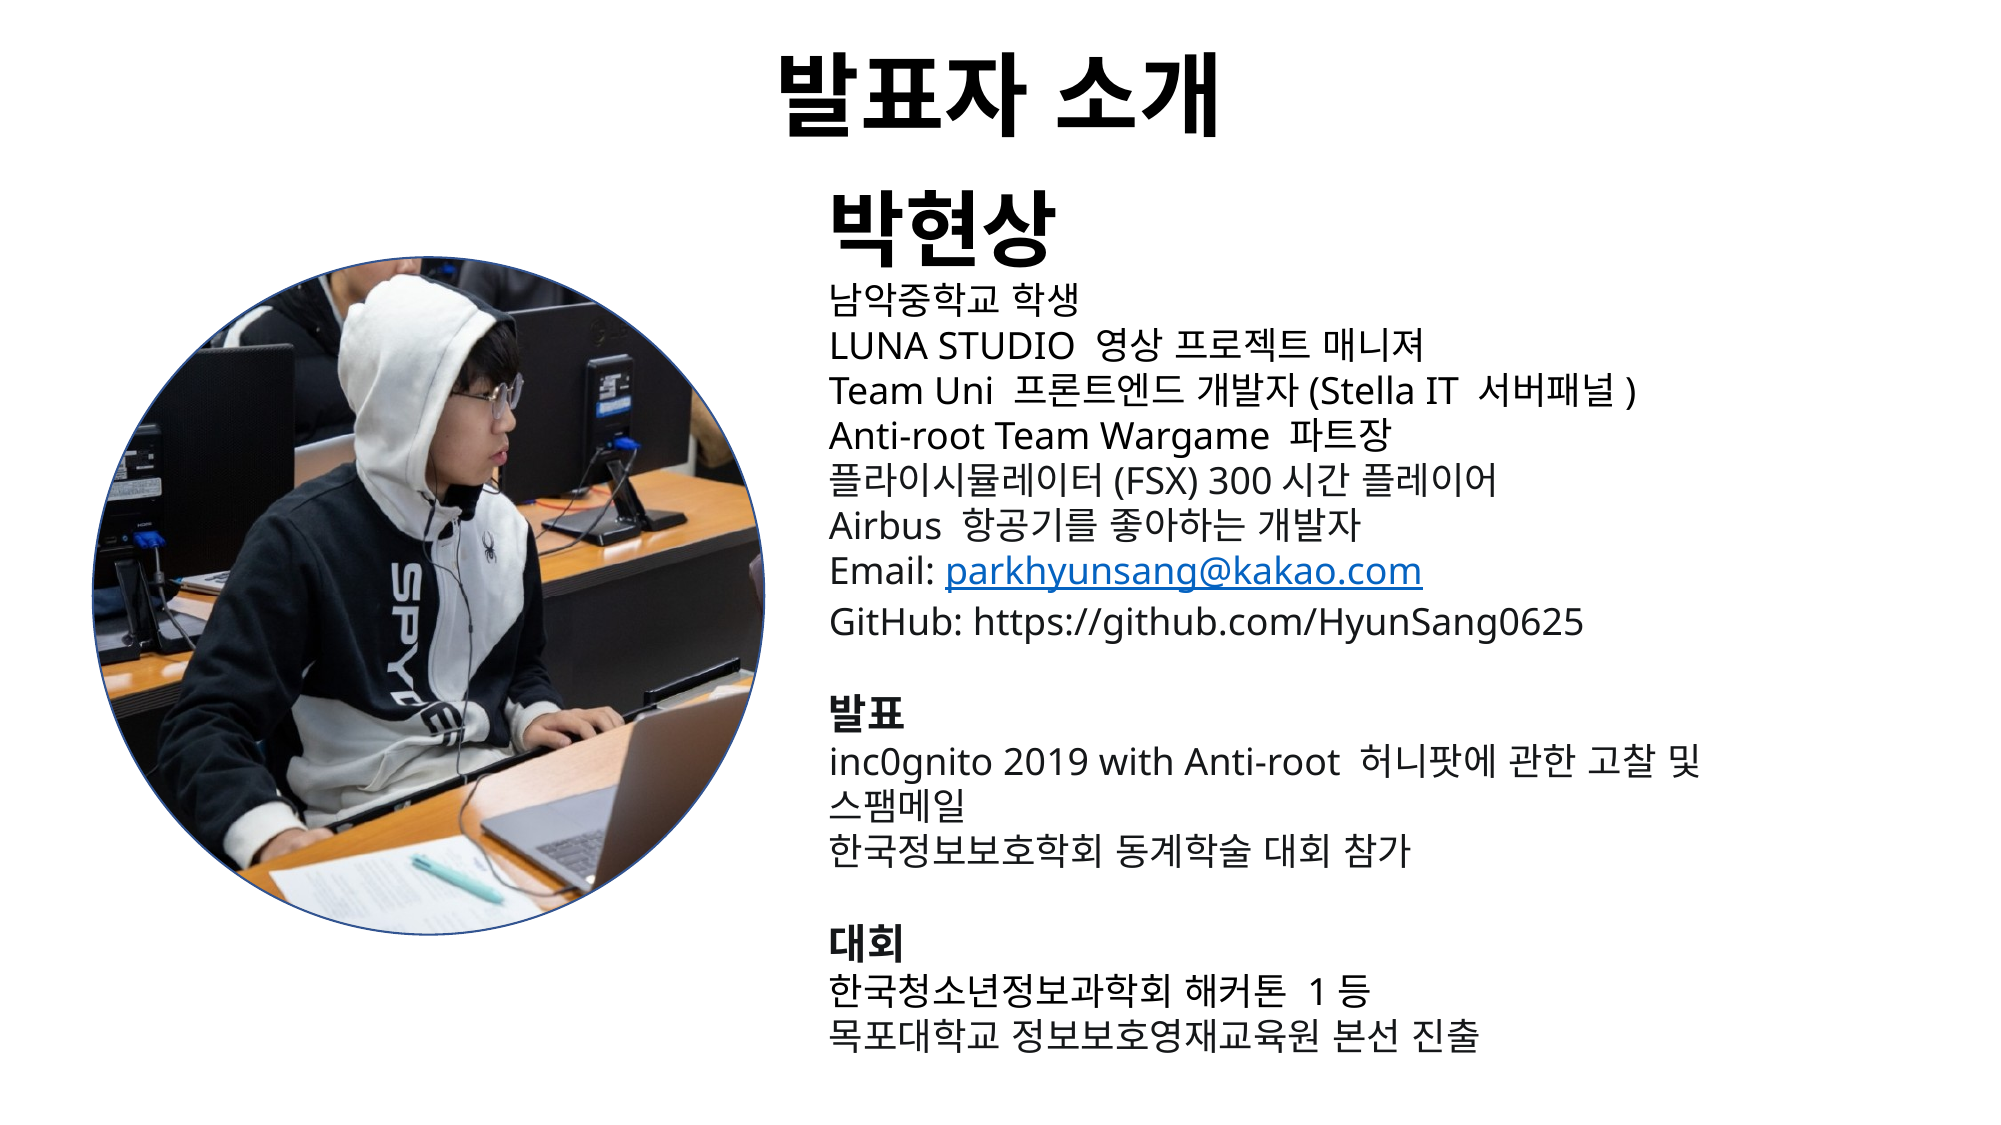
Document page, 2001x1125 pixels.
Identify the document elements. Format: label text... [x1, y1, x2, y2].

title 발표자 소개 [137, 34, 1863, 165]
text_box [91, 256, 766, 936]
text_box 박현상 남악중학교 학생 LUNA STUDIO 영상 프로젝트 매니져 Team Uni 프론트엔드 개발자(Stella IT 서버패널) Anti-root Team Wargame 파트장 플라이시뮬레이터(FSX) 300시간 플레이어 Airbus 항공기를 좋아하는 개발자 Email: parkhyunsang@kakao.com GitHub: https://github.com/HyunSang0625 발표 inc0gnito 2019 with Anti-root 허니팟에 관한 고찰 및 스팸메일 한국정보보호학회 동계학술 대회 참가 대회 한국청소년정보과학회 해커톤 1등 목포대학교 정보보호영재교육원 본선 진출 [814, 169, 1838, 1066]
